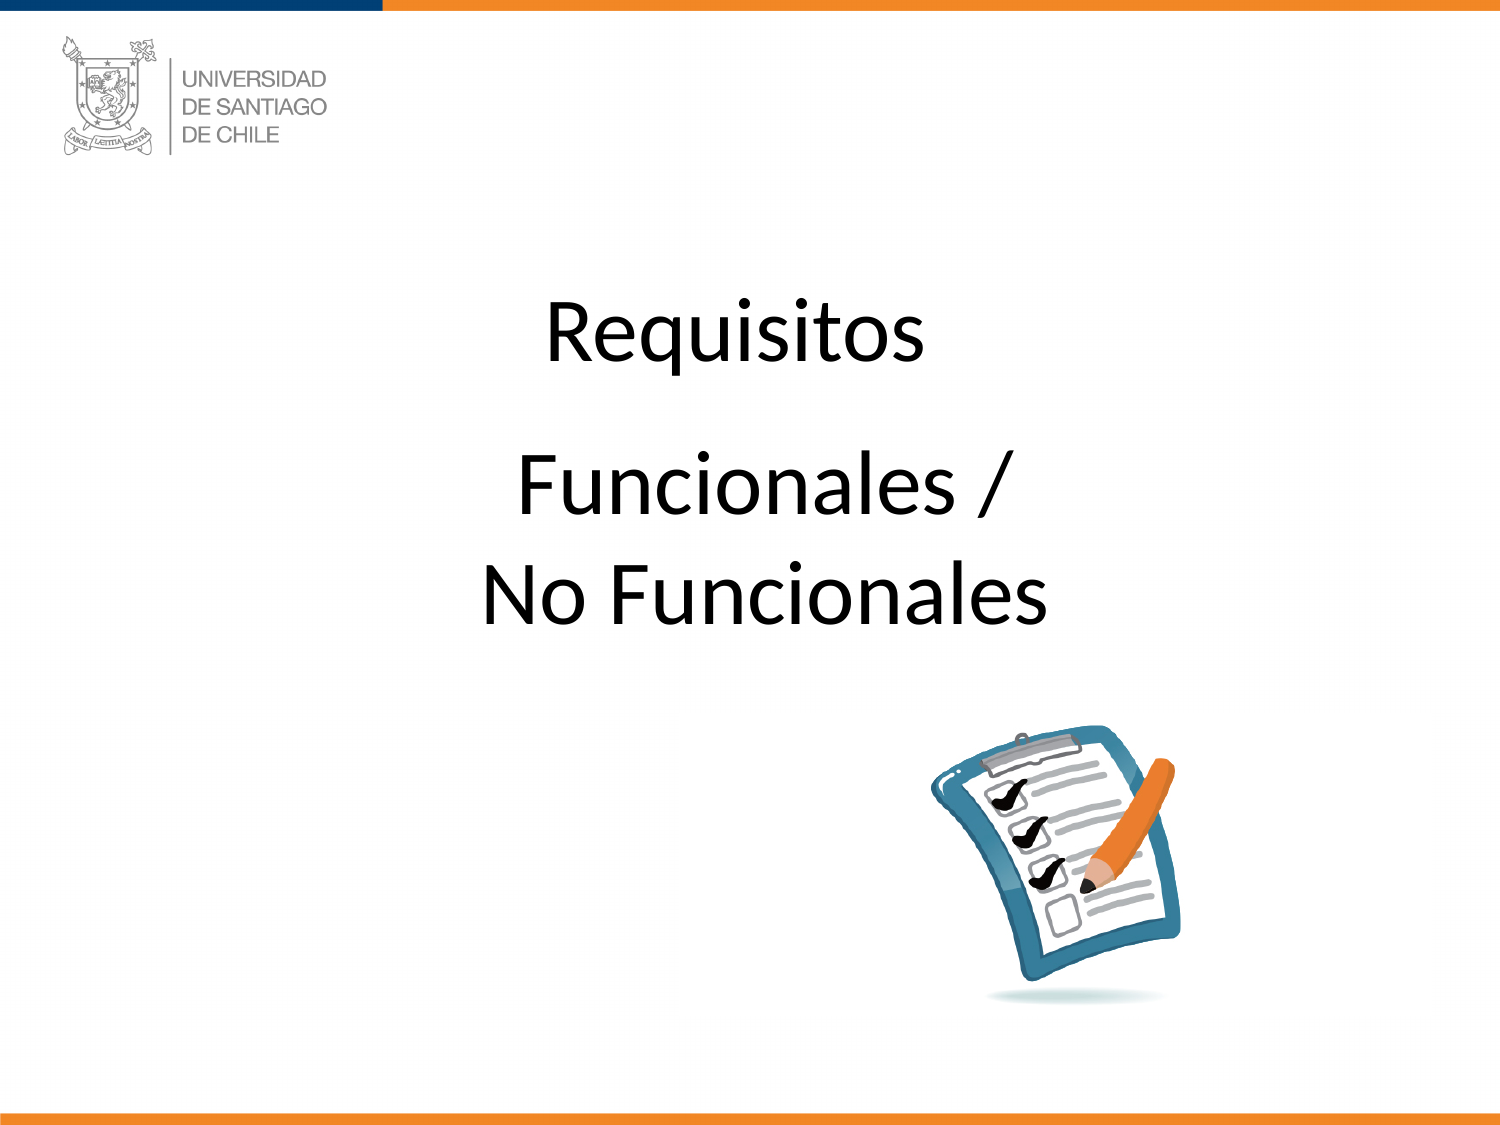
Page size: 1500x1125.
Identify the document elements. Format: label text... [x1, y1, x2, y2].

title Funcionales / No Funcionales [90, 439, 1441, 627]
picture [0, 0, 1500, 1125]
text_box Requisitos [510, 262, 961, 388]
